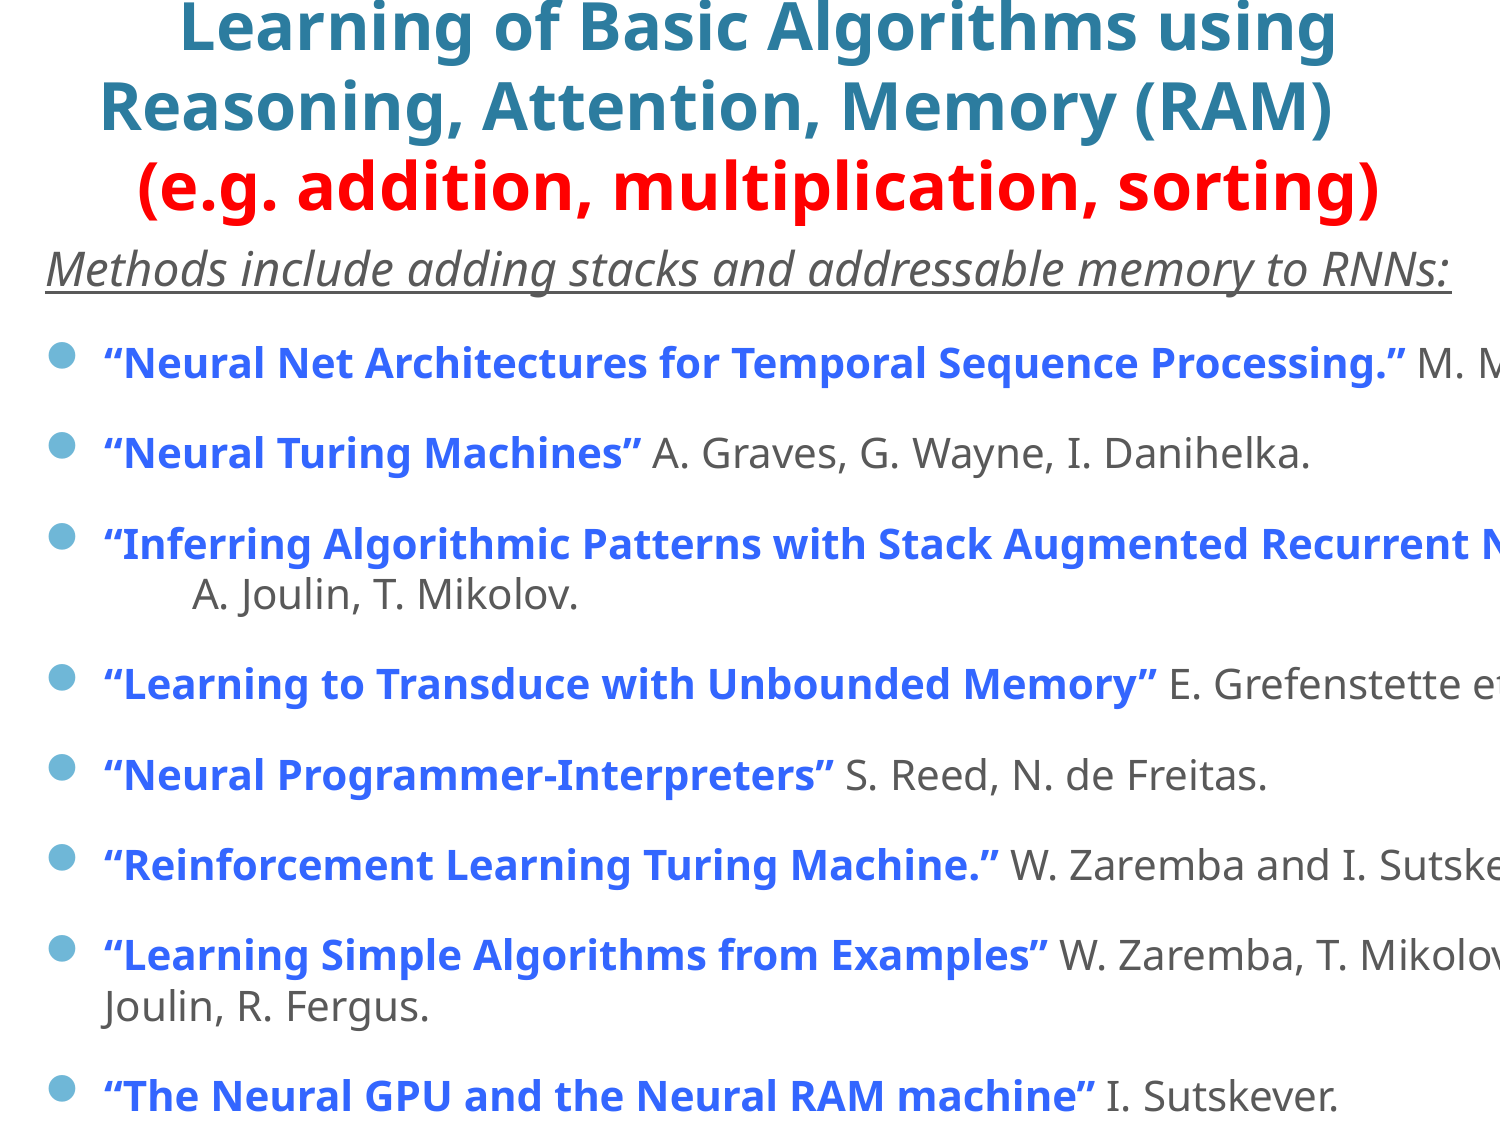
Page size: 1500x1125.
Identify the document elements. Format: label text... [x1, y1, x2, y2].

title Learning of Basic Algorithms using Reasoning, Attention, Memory (RAM) (e.g. addition, multiplication, sorting) [18, 12, 1500, 232]
list Methods include adding stacks and addressable memory to RNNs: “Neural Net Architectures for Temporal Sequence Processing.” M. Mozer. “Neural Turing Machines” A. Graves, G. Wayne, I. Danihelka. “Inferring Algorithmic Patterns with Stack Augmented Recurrent Nets.” A. Joulin, T. Mikolov. “Learning to Transduce with Unbounded Memory” E. Grefenstette et al. “Neural Programmer-Interpreters” S. Reed, N. de Freitas. “Reinforcement Learning Turing Machine.” W. Zaremba and I. Sutskever. “Learning Simple Algorithms from Examples” W. Zaremba, T. Mikolov, A. Joulin, R. Fergus. “The Neural GPU and the Neural RAM machine” I. Sutskever. [29, 231, 1500, 1125]
